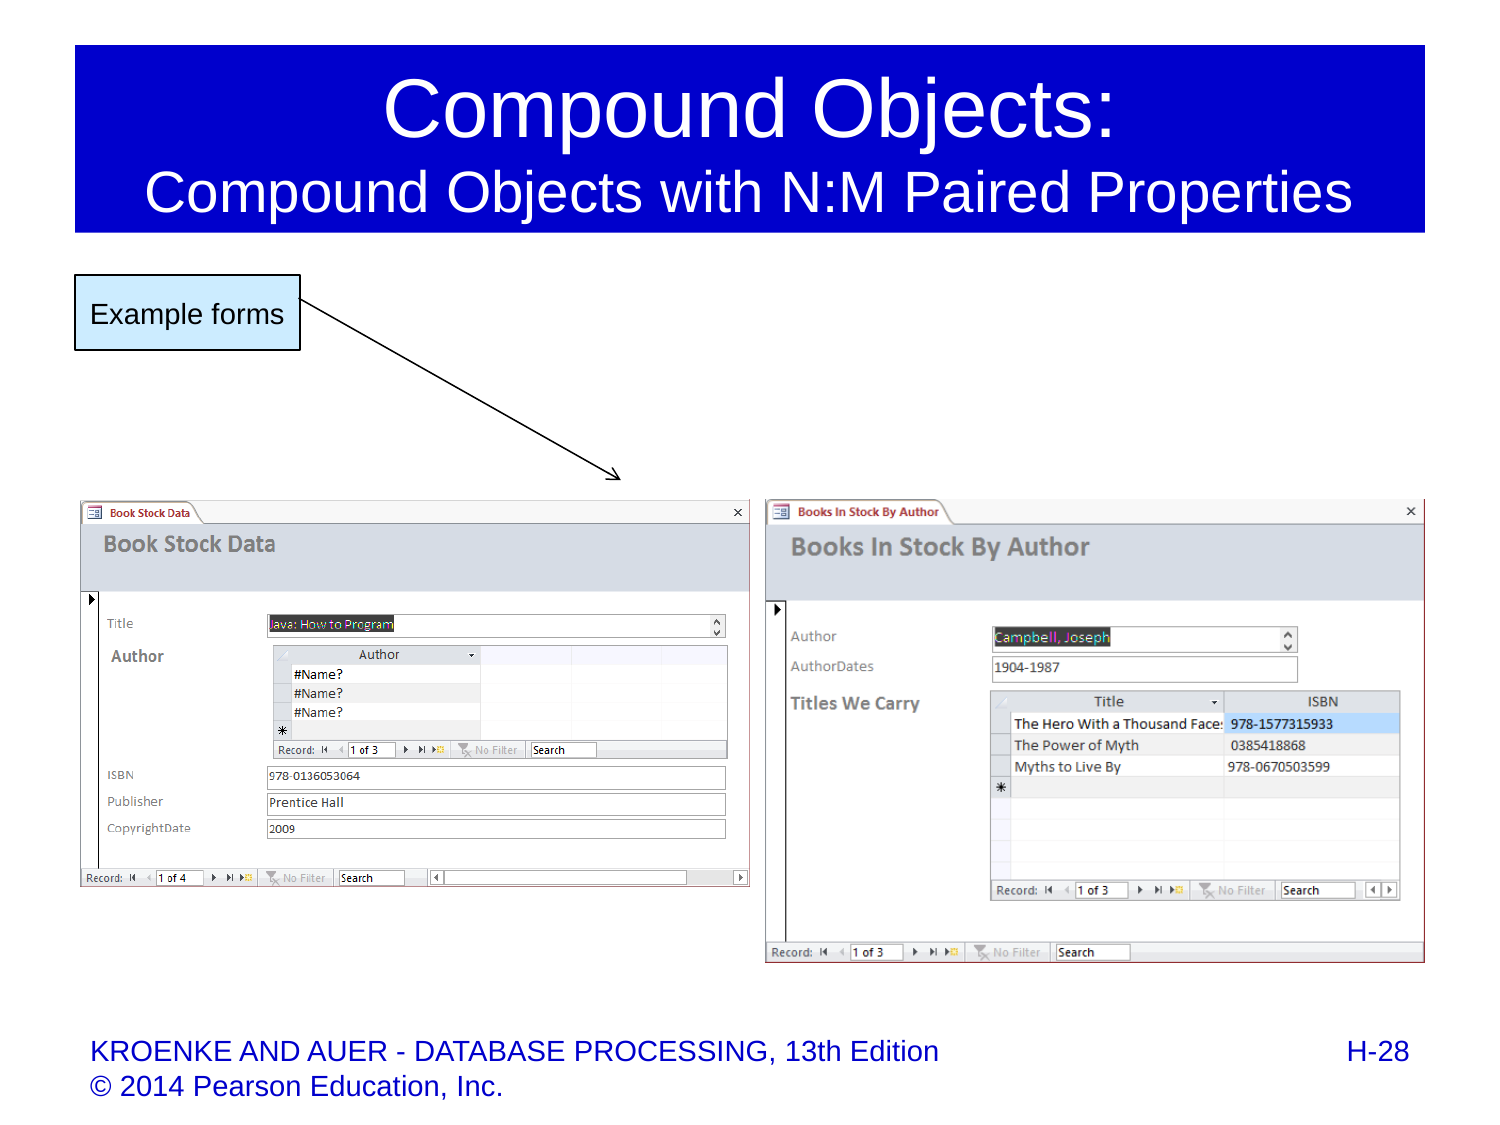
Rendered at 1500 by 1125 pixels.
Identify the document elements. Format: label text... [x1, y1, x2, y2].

picture [79, 499, 751, 888]
footer KROENKE AND AUER - DATABASE PROCESSING, 13th Edition © 2014 Pearson Education, Inc. [74, 1024, 976, 1104]
text_box Example forms [73, 273, 621, 481]
title Compound Objects: Compound Objects with N:M Paired Properties [75, 45, 1425, 233]
slide_number H-28 [1074, 1024, 1426, 1103]
picture [765, 499, 1426, 963]
